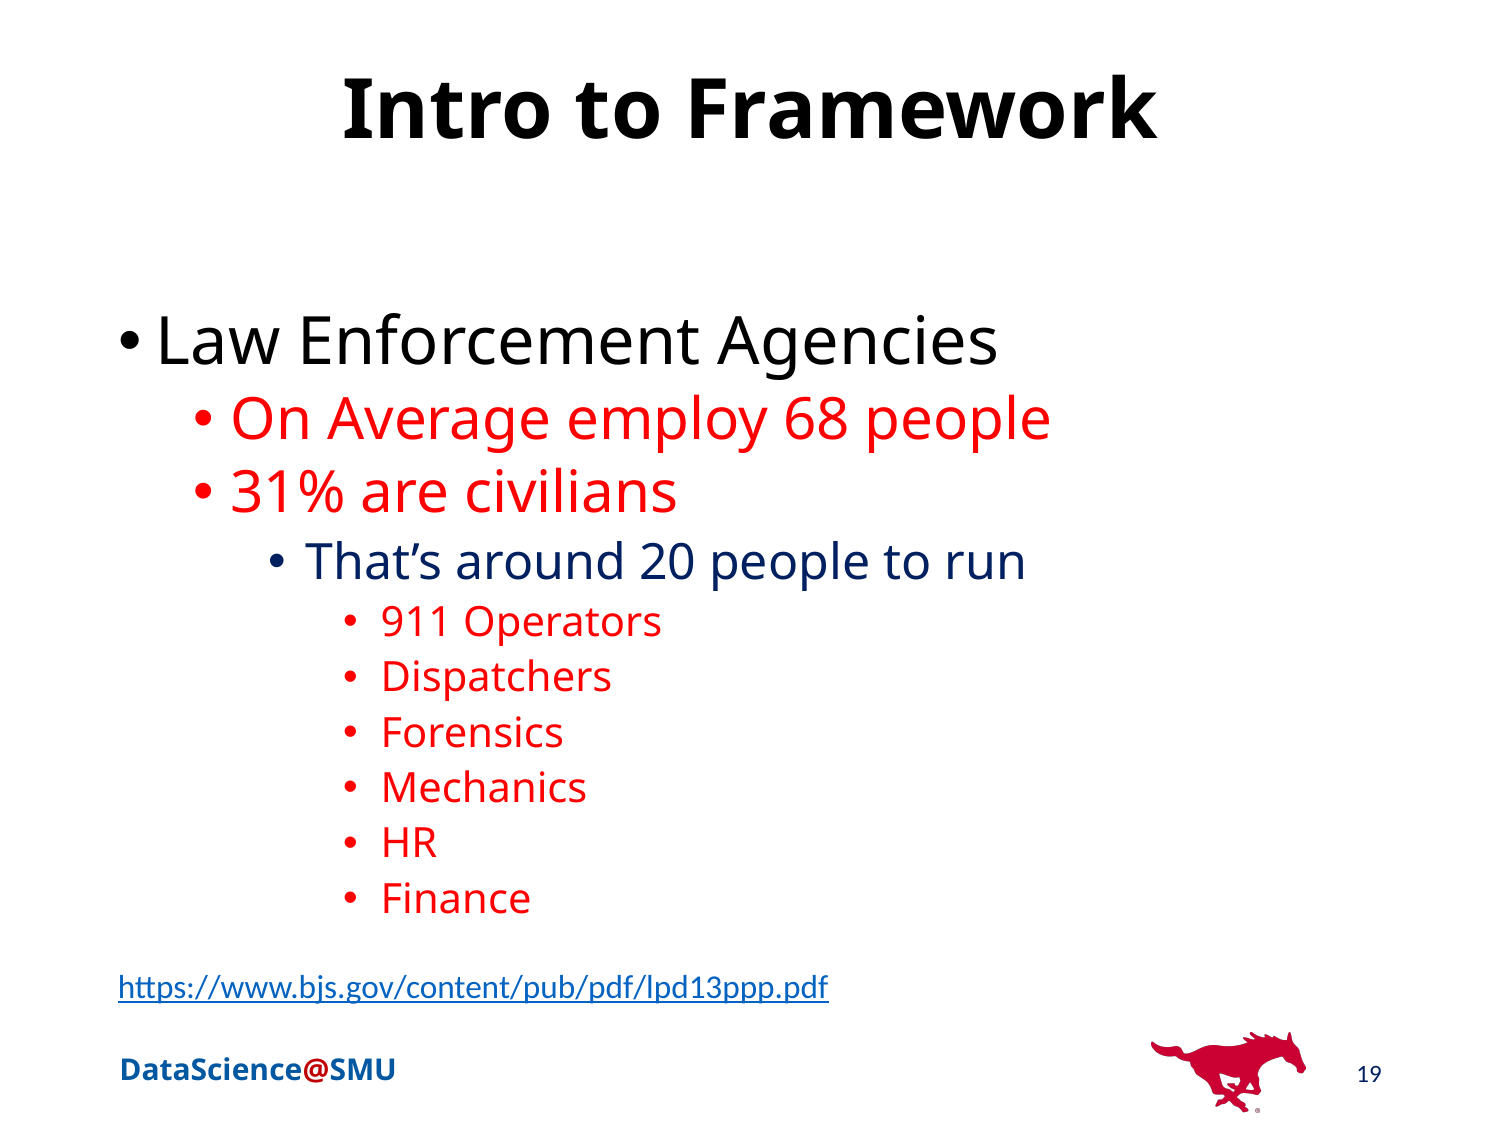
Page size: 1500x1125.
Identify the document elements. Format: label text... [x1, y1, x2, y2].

picture [1151, 1032, 1306, 1042]
title Intro to Framework [103, 3, 1397, 221]
list Law Enforcement Agencies On Average employ 68 people 31% are civilians That’s around 20 people to run 911 Operators Dispatchers Forensics Mechanics HR Finance [103, 299, 1397, 1014]
picture [1151, 1103, 1306, 1113]
text_box https://www.bjs.gov/content/pub/pdf/lpd13ppp.pdf [103, 957, 962, 1013]
slide_number 19 [1059, 1042, 1397, 1103]
